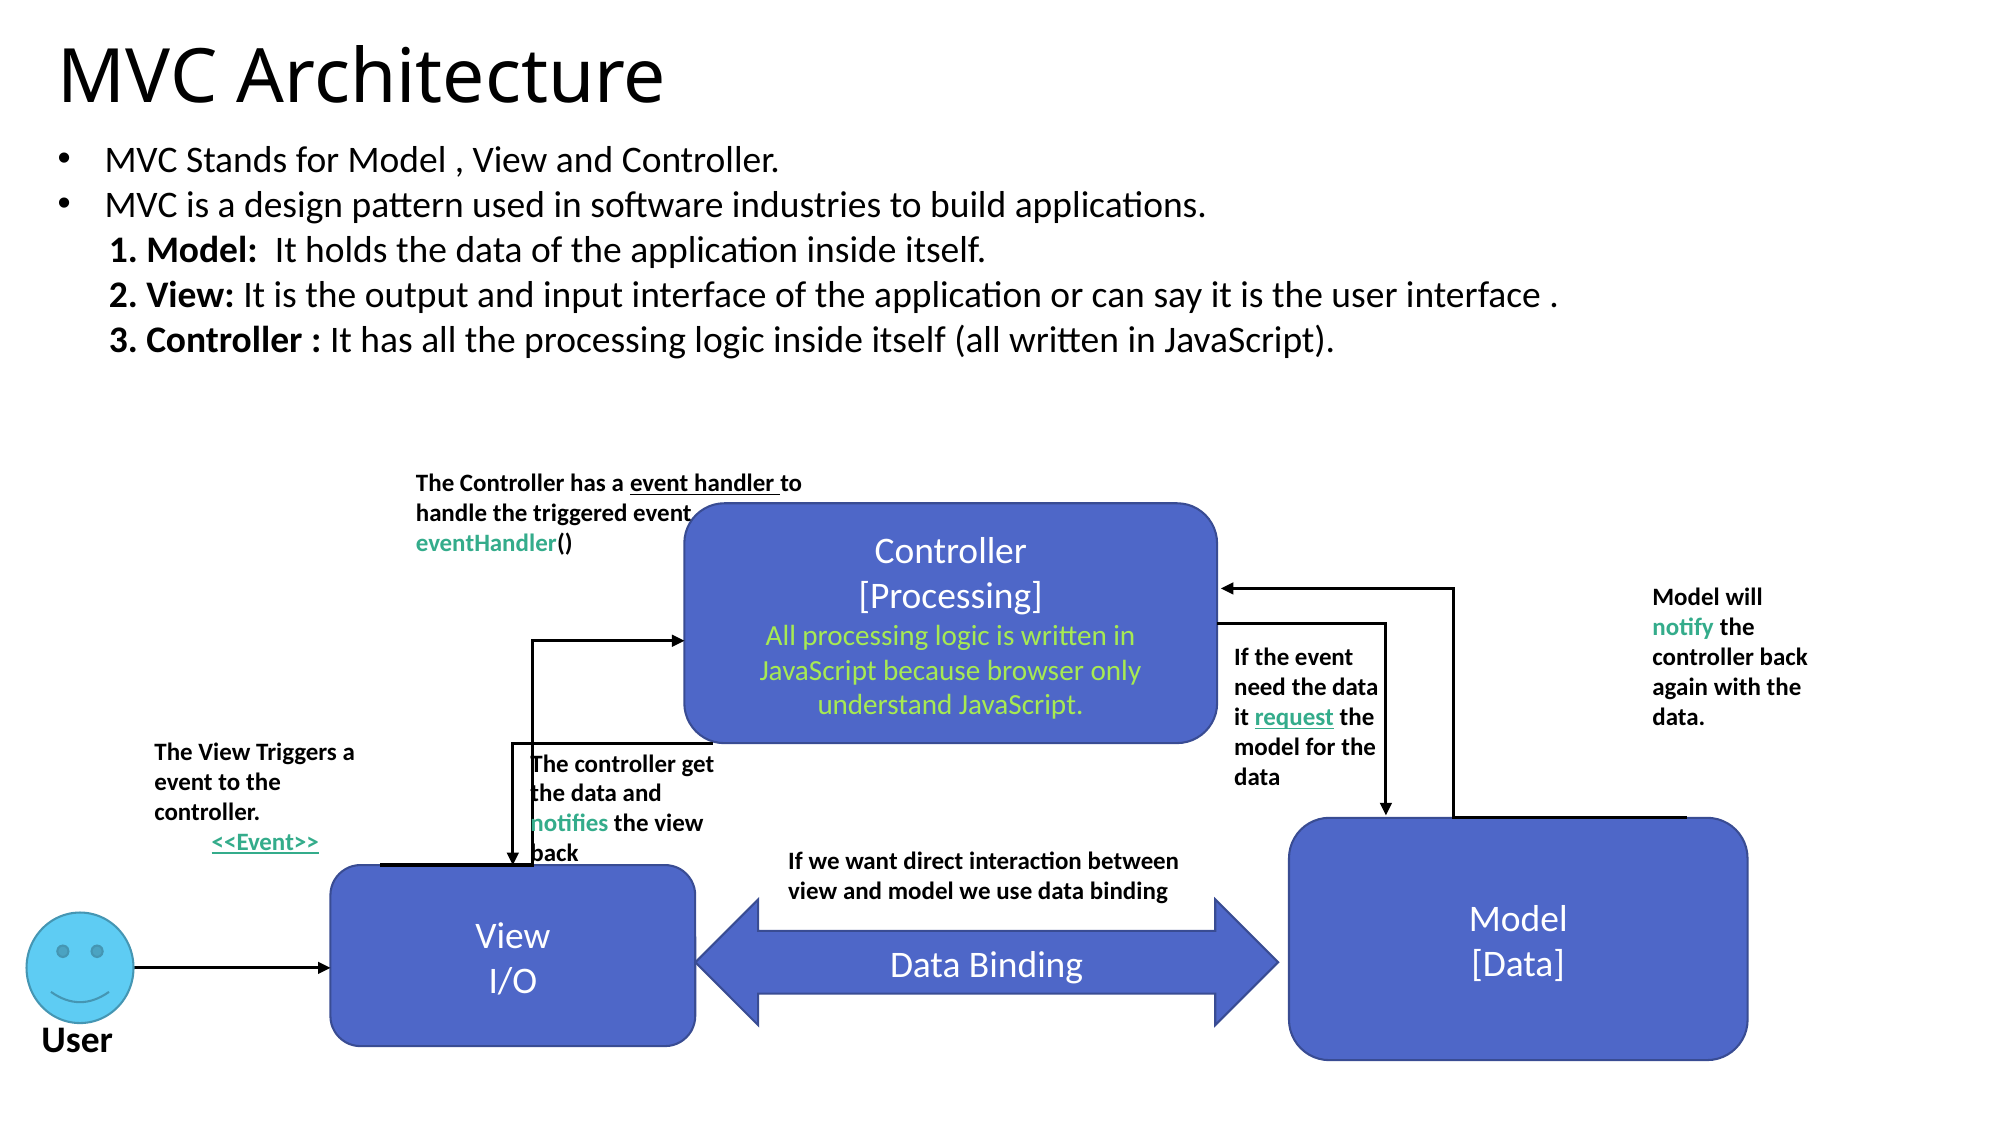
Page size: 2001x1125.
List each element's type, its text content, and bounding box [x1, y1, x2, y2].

text_box Data Binding [693, 896, 1280, 1028]
text_box MVC Stands for Model , View and Controller. MVC is a design pattern used in software industries to build applications. 1. Model: It holds the data of the application inside itself. 2. View: It is the output and input interface of the application or can say it is the user interface . 3. Controller : It has all the processing logic inside itself (all written in JavaScript). [42, 127, 1874, 368]
text_box The controller get the data and notifies the view back [515, 739, 753, 875]
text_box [379, 640, 685, 866]
text_box Controller [Processing] All processing logic is written in JavaScript because browser only understand JavaScript. [683, 502, 1219, 745]
text_box MVC Architecture [42, 30, 1874, 127]
text_box If we want direct interaction between view and model we use data binding [773, 836, 1232, 912]
text_box The Controller has a event handler to handle the triggered event eventHandler() [400, 459, 886, 565]
text_box Model [Data] [1287, 816, 1749, 1062]
text_box Model will notify the controller back again with the data. [1637, 573, 1835, 738]
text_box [512, 743, 713, 865]
text_box The View Triggers a event to the controller. <<Event>> [139, 728, 392, 893]
text_box [25, 911, 135, 1025]
text_box View I/O [329, 867, 697, 1048]
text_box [1217, 623, 1386, 816]
text_box User [26, 1007, 149, 1068]
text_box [1221, 588, 1687, 818]
